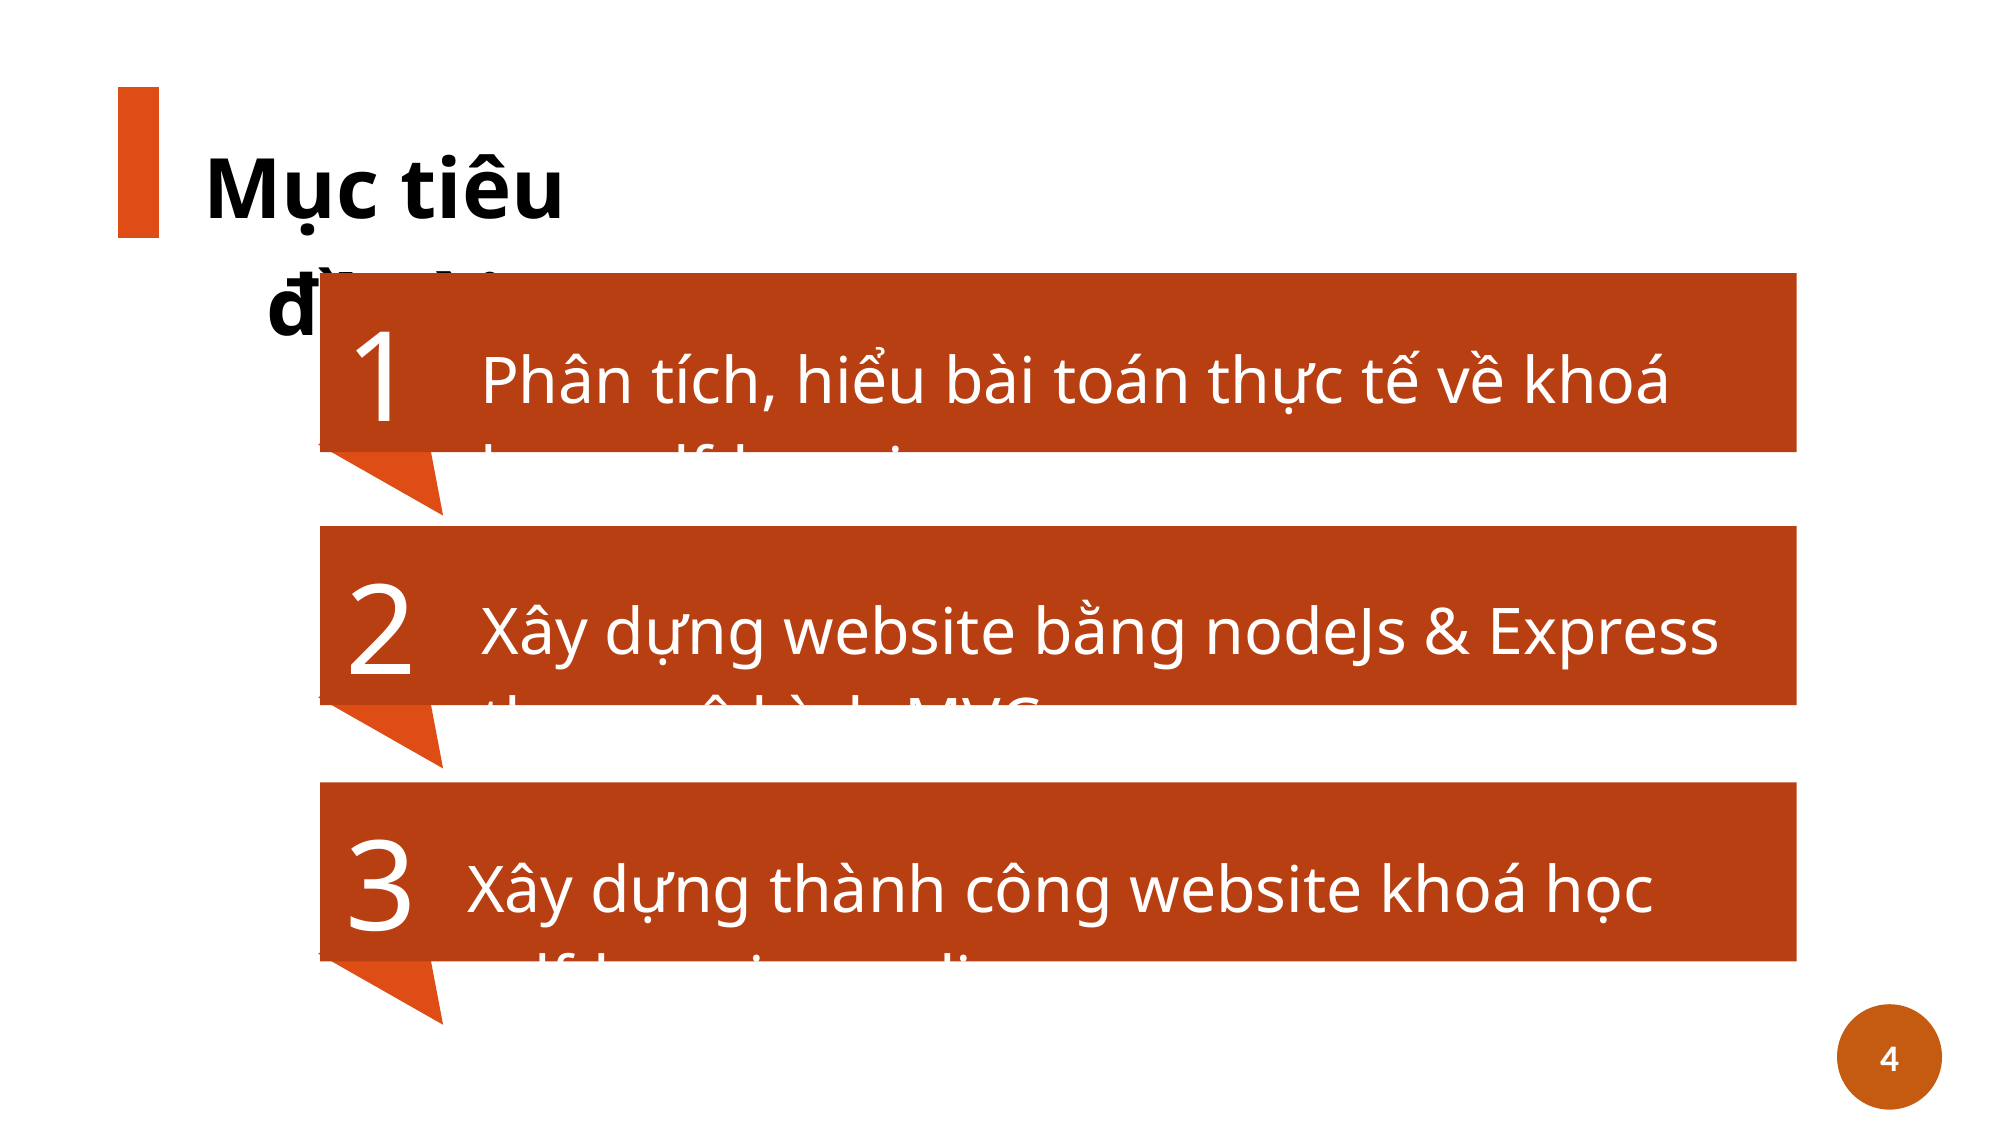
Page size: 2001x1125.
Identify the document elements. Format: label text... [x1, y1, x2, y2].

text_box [203, 782, 1797, 1038]
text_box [117, 87, 608, 238]
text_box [203, 526, 1797, 782]
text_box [203, 273, 1797, 526]
text_box 4 [1835, 1003, 1944, 1111]
